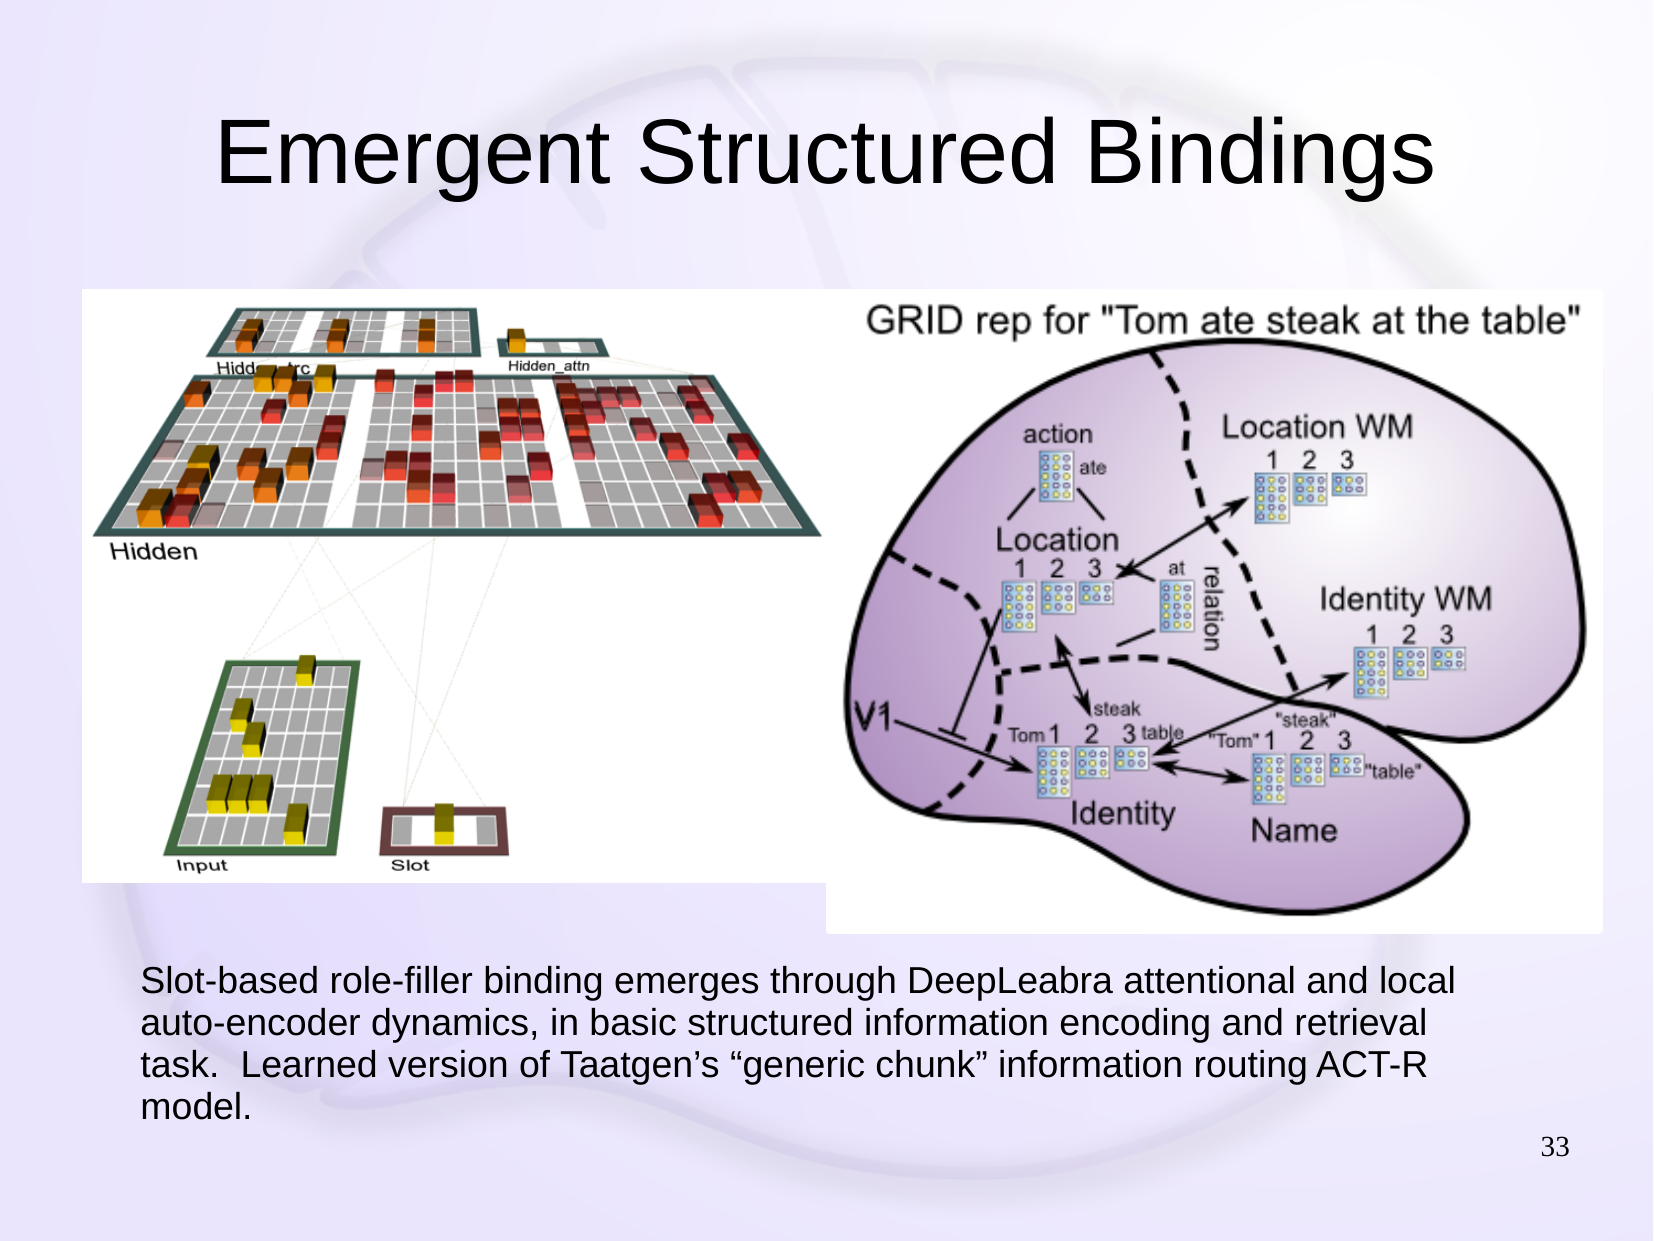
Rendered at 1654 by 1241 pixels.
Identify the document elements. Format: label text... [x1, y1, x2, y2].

slide_number 33 [1184, 1129, 1571, 1216]
title Emergent Structured Bindings [82, 49, 1571, 257]
text_box Slot-based role-filler binding emerges through DeepLeabra attentional and local auto-encoder dynamics, in basic structured information encoding and retrieval task. Learned version of Taatgen’s “generic chunk” information routing ACT-R model. [123, 951, 1488, 1137]
picture [0, 0, 1654, 1241]
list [82, 289, 824, 883]
